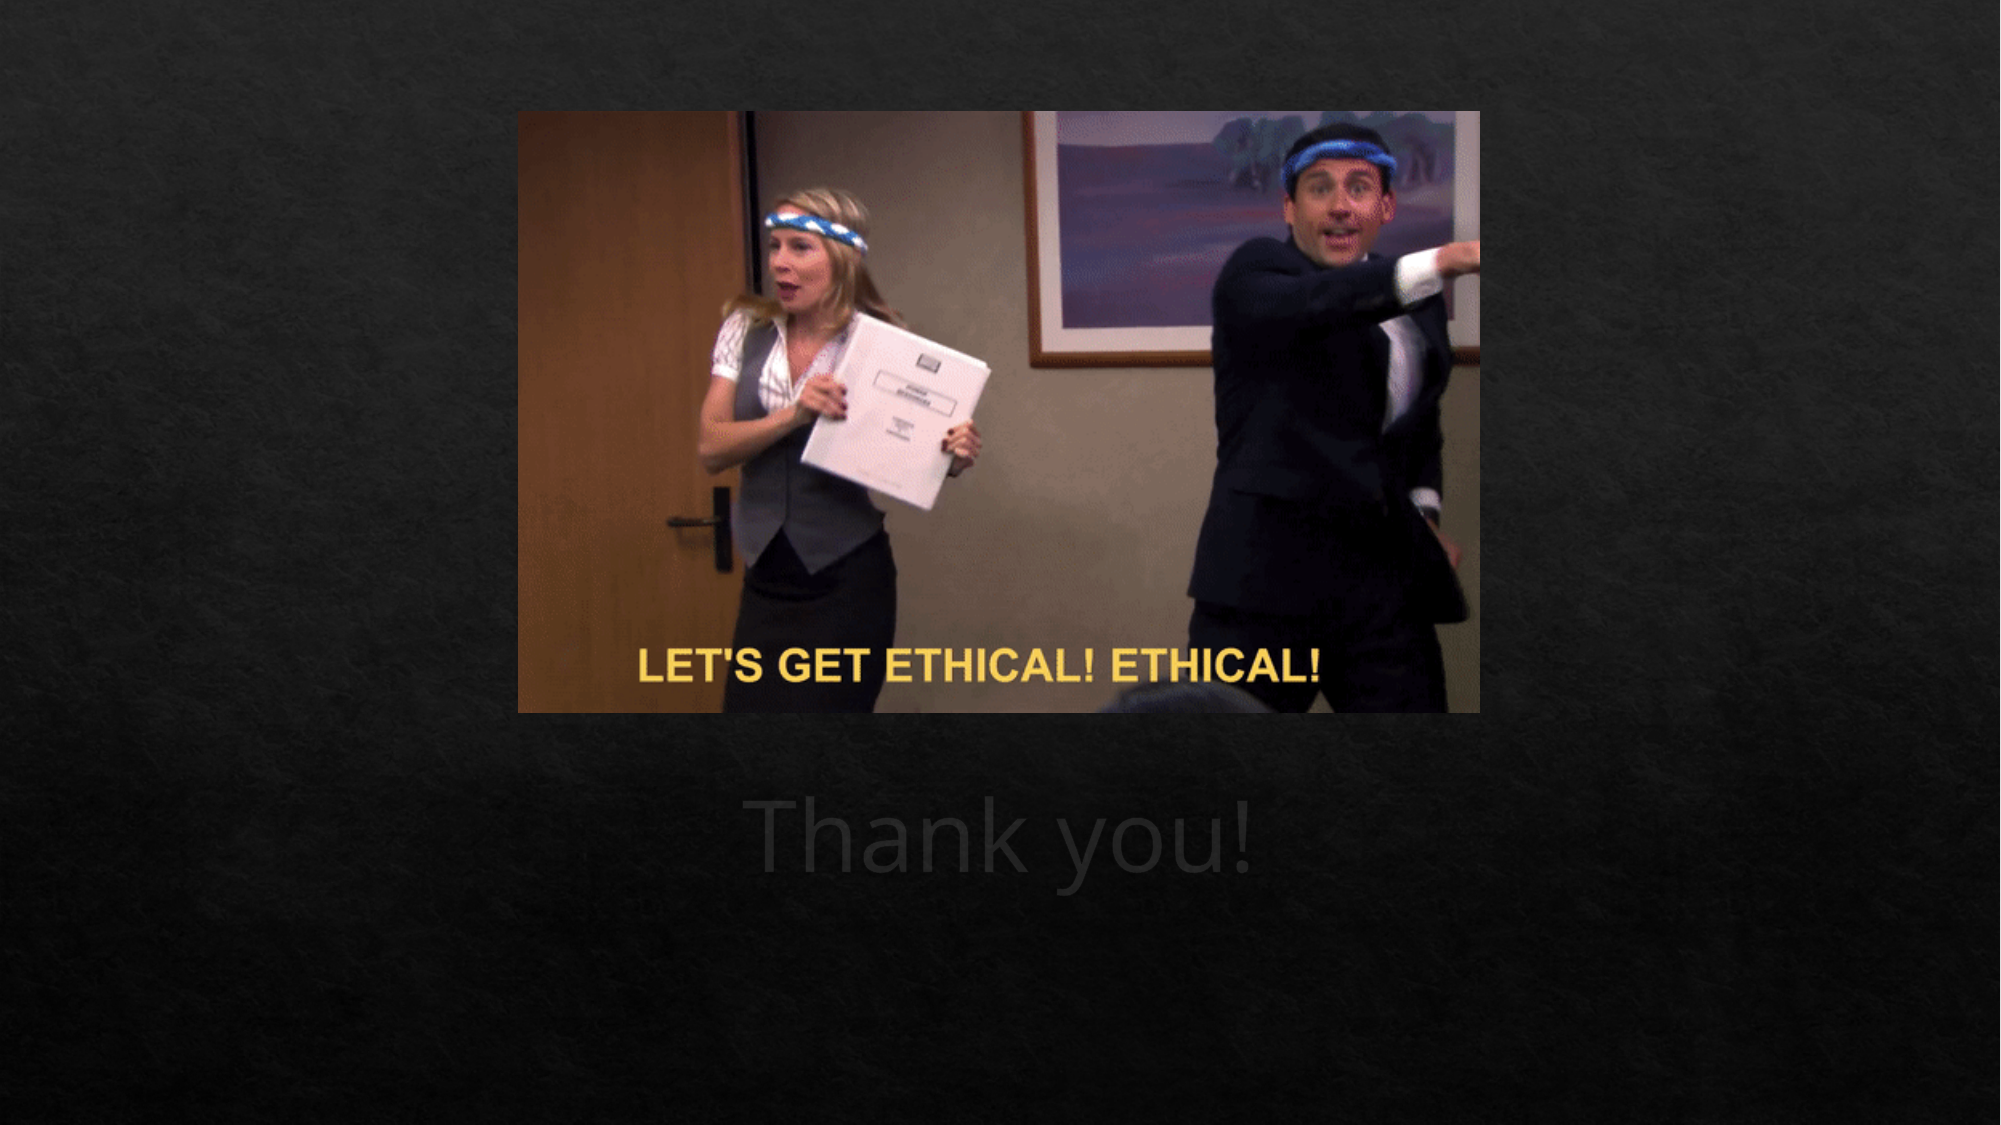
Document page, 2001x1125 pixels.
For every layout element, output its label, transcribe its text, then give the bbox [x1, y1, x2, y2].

picture [518, 111, 1480, 713]
text_box [0, 0, 2000, 1125]
title Thank you! [224, 734, 1774, 902]
